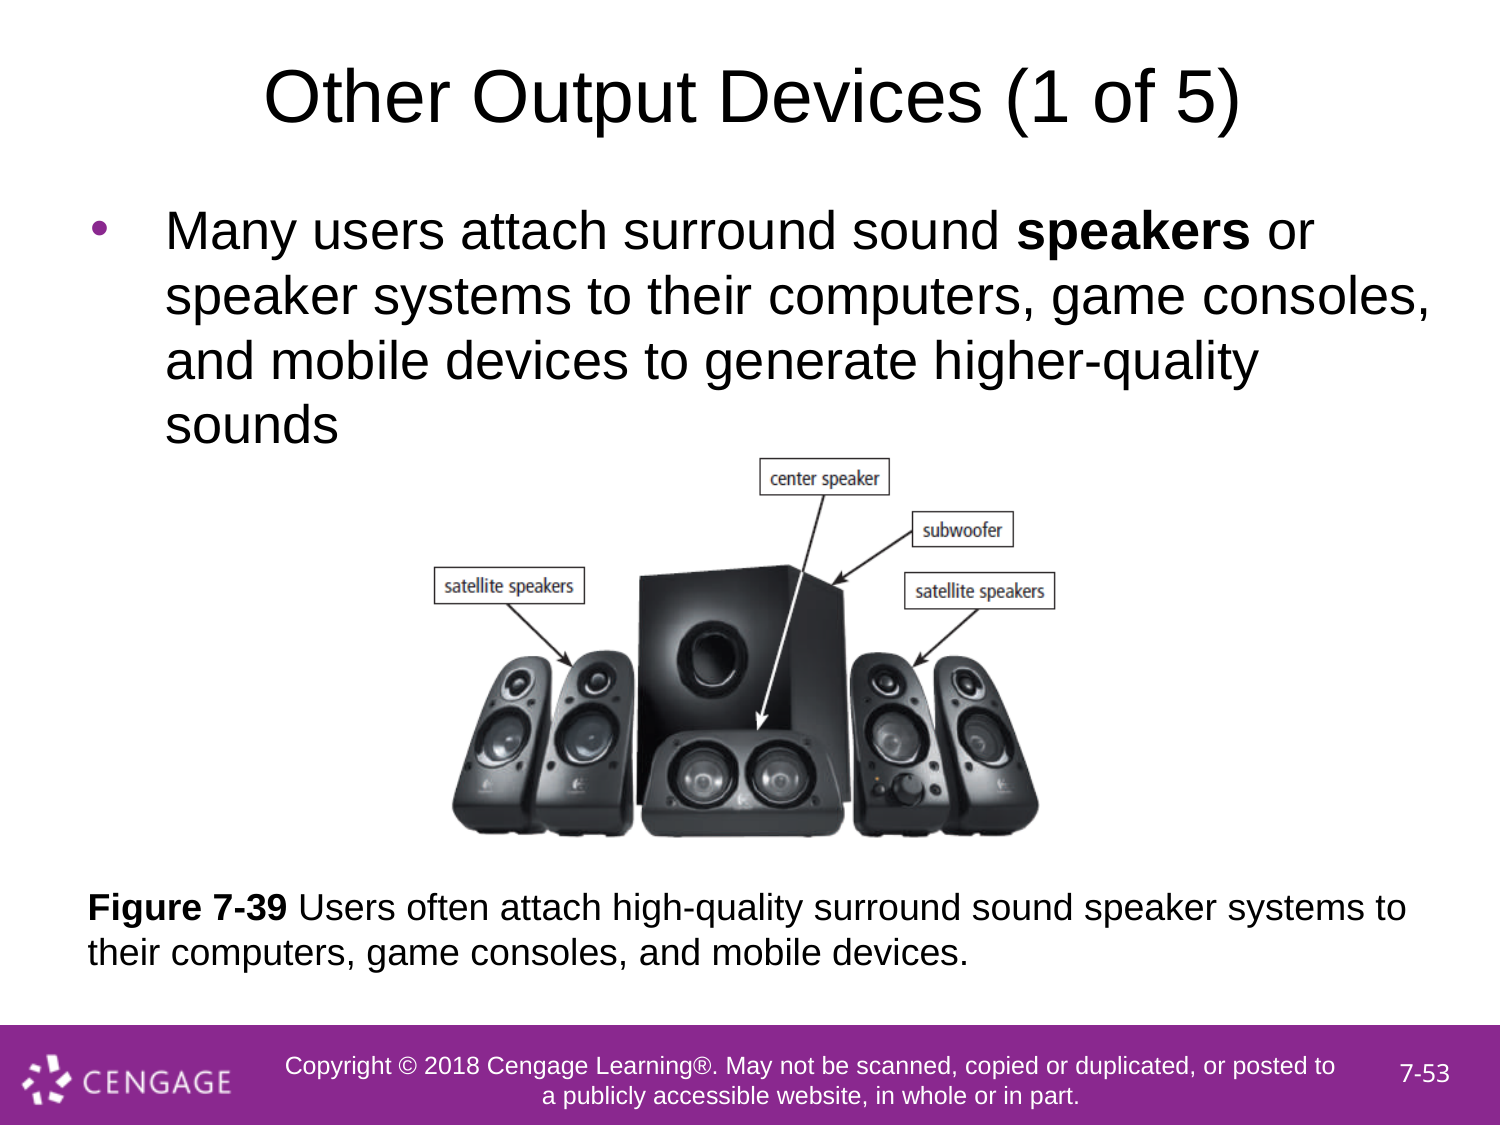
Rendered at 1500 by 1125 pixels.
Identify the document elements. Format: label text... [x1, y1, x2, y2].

list Many users attach surround sound speakers or speaker systems to their computers, game consoles, and mobile devices to generate higher-quality sounds [75, 187, 1463, 450]
list Figure 7-39 Users often attach high-quality surround sound speaker systems to their computers, game consoles, and mobile devices. [72, 875, 1488, 1013]
picture [424, 449, 1059, 848]
picture [12, 1045, 236, 1113]
title Other Output Devices (1 of 5) [94, 24, 1413, 162]
